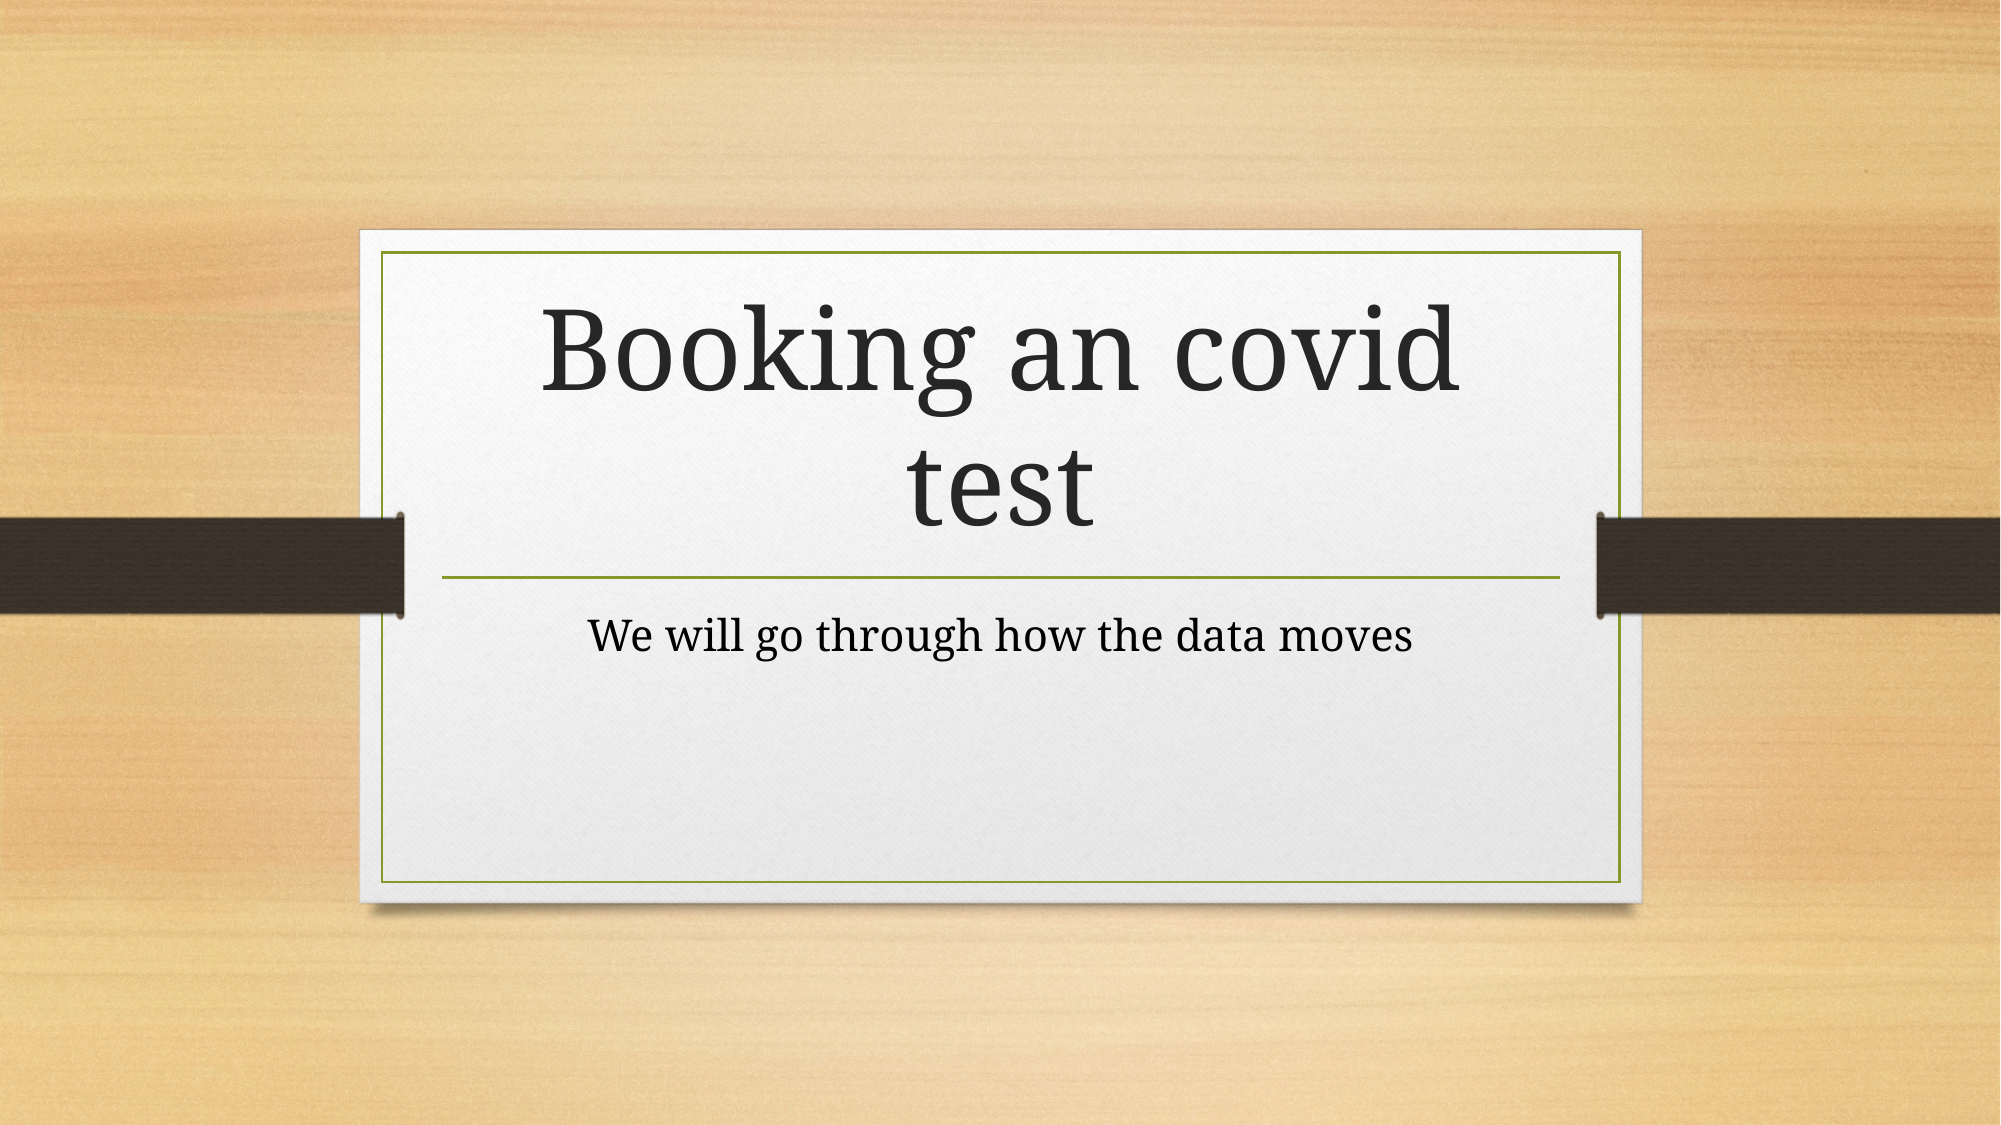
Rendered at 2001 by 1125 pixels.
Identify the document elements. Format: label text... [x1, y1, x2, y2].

title Booking an covid test [441, 306, 1560, 556]
picture [0, 0, 2001, 1125]
subtitle We will go through how the data moves [441, 600, 1560, 817]
